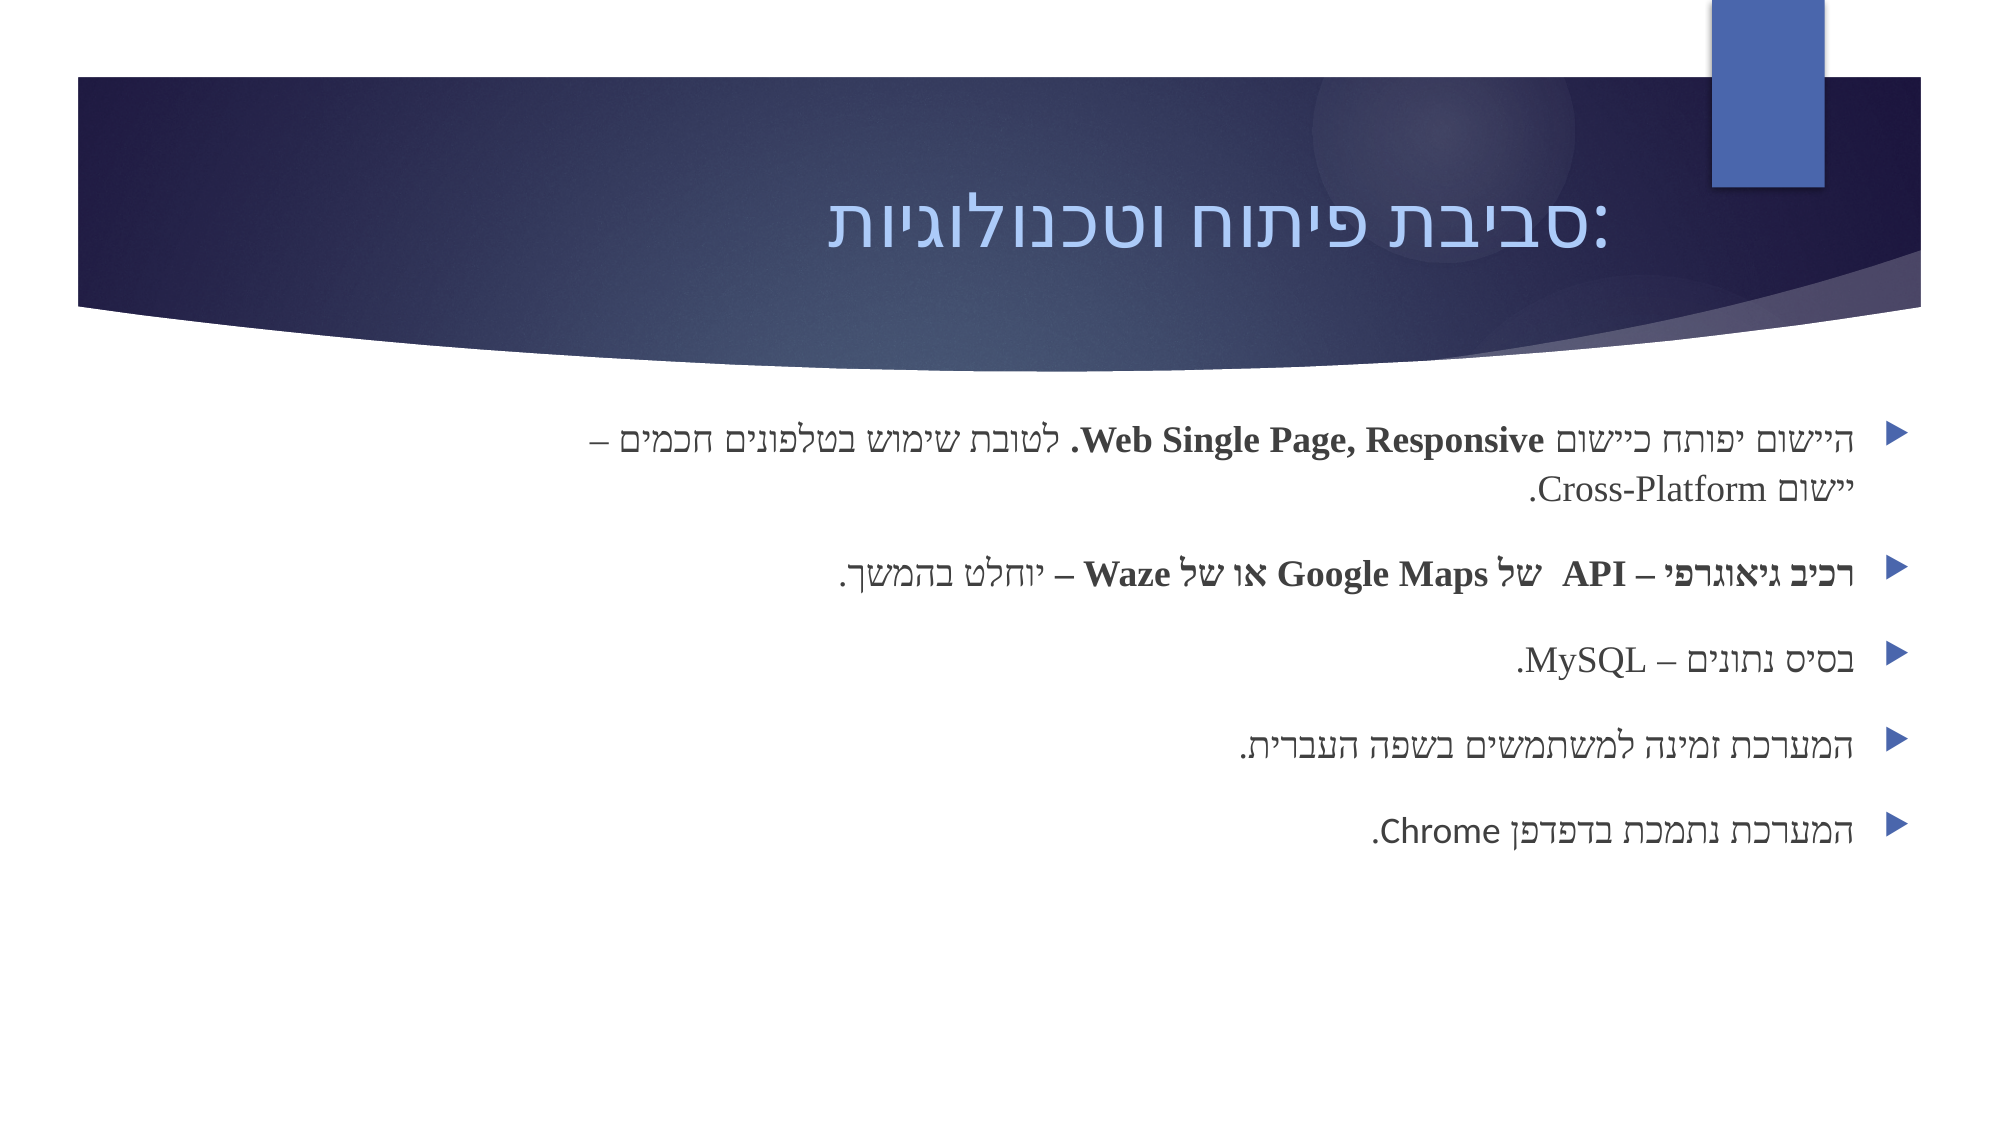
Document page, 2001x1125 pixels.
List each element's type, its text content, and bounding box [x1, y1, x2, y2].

title סביבת פיתוח וטכנולוגיות: [189, 159, 1627, 276]
list היישום יפותח כיישום Web Single Page, Responsive. לטובת שימוש בטלפונים חכמים – יישום Cross-Platform. רכיב גיאוגרפי – API של Google Maps או של Waze – יוחלט בהמשך. בסיס נתונים – MySQL. המערכת זמינה למשתמשים בשפה העברית. המערכת נתמכת בדפדפן Chrome. [489, 404, 1927, 966]
